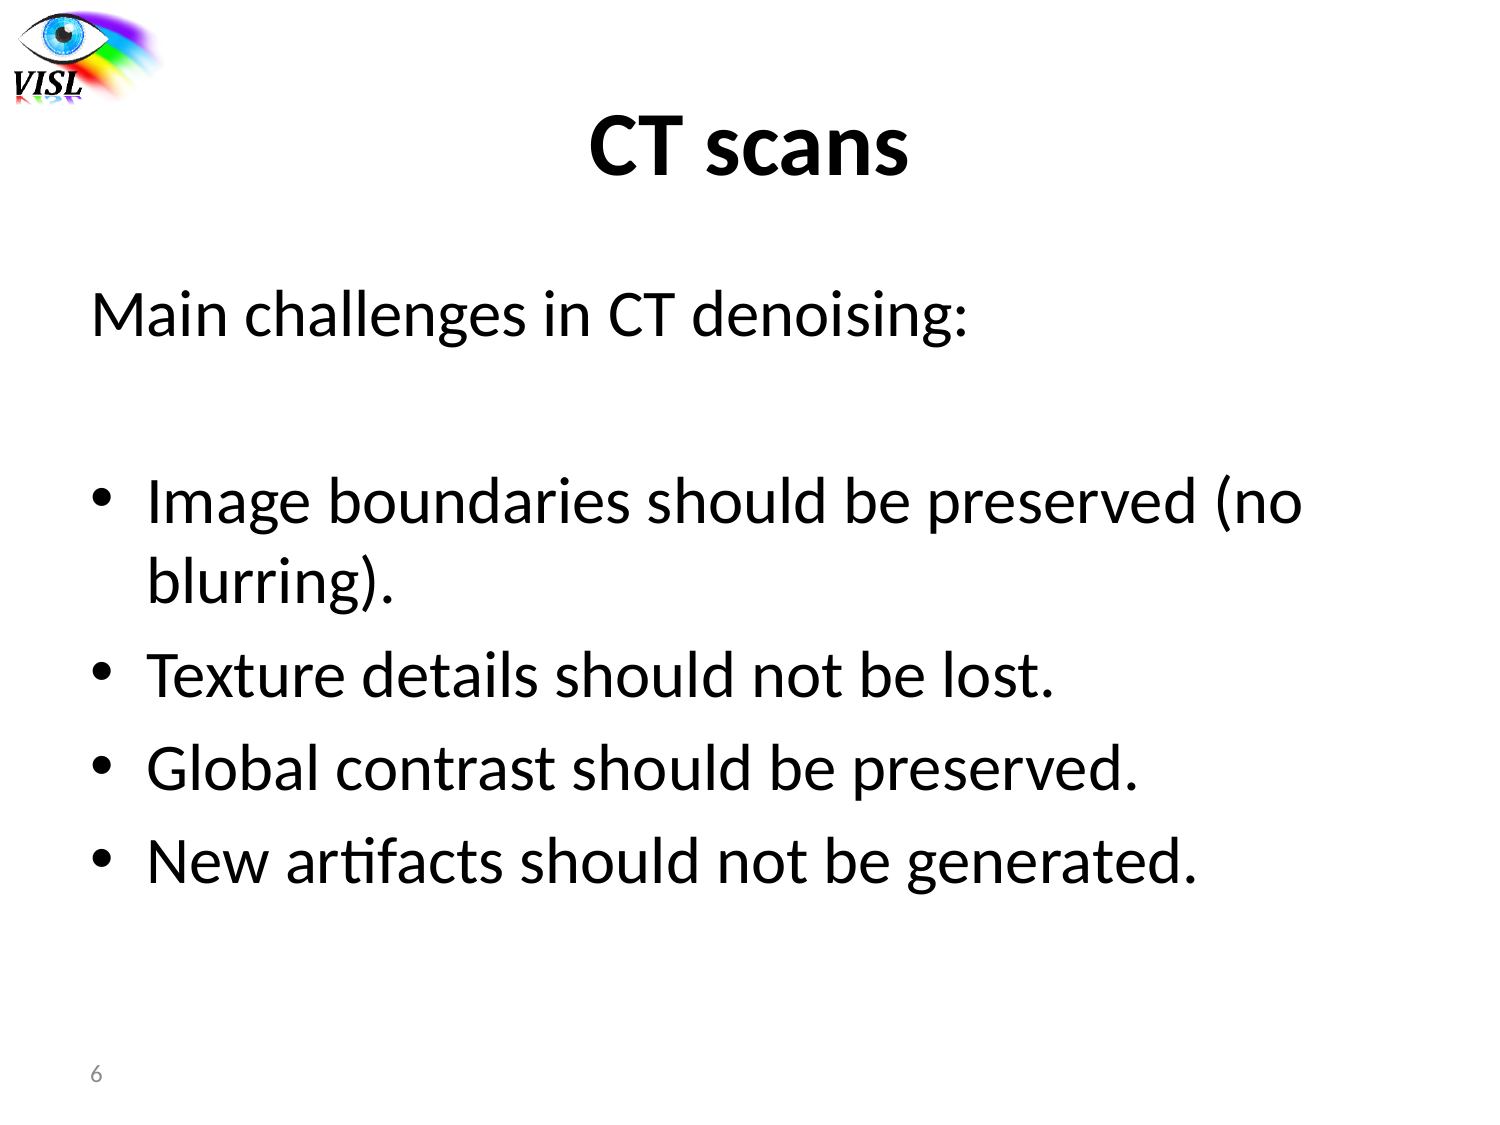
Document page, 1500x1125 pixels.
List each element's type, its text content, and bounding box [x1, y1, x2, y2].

slide_number 6 [75, 1042, 425, 1103]
title CT scans [75, 45, 1425, 233]
picture [12, 7, 174, 108]
list Main challenges in CT denoising: Image boundaries should be preserved (no blurring). Texture details should not be lost. Global contrast should be preserved. New artifacts should not be generated. [75, 262, 1425, 1025]
